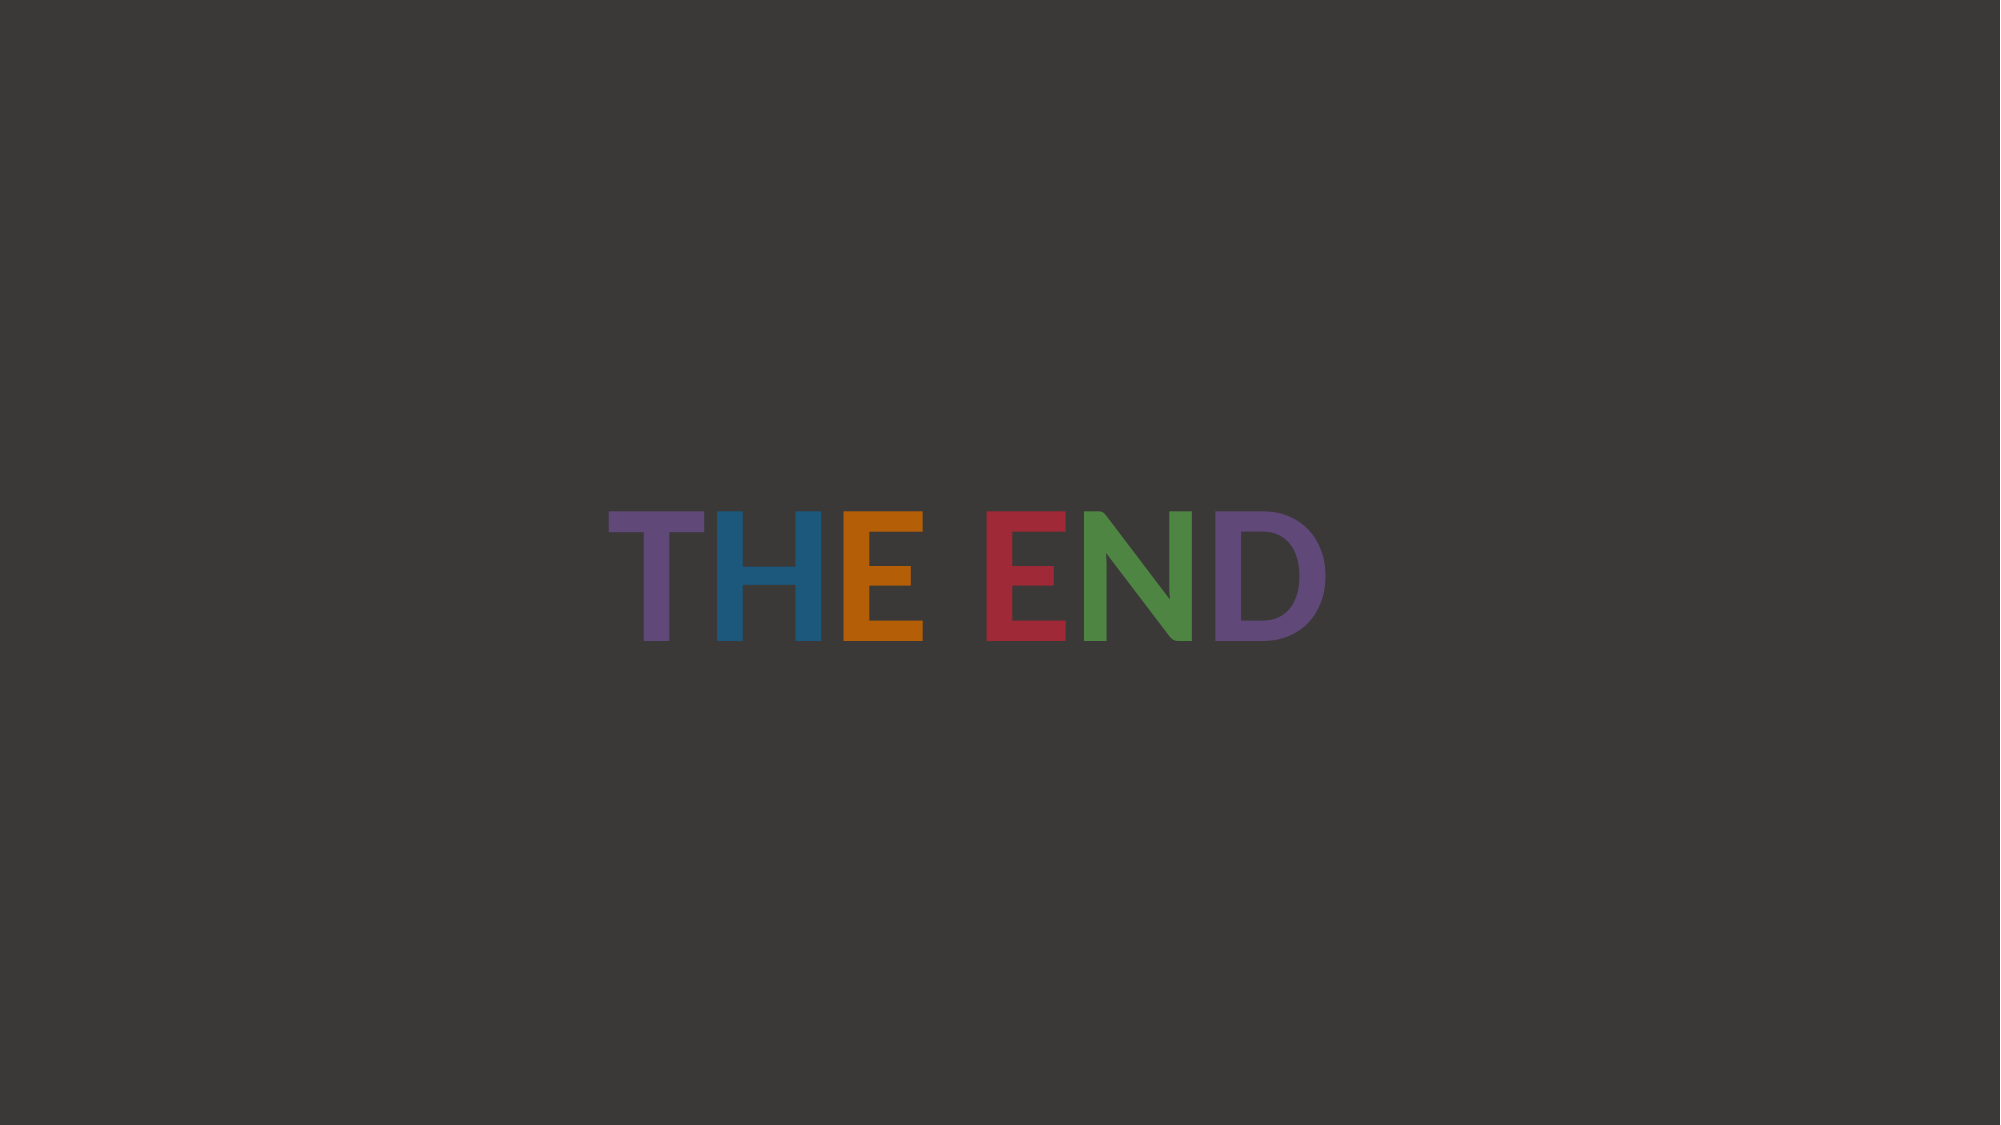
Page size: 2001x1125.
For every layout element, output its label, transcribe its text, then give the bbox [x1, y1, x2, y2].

text_box THE END [110, 433, 1827, 689]
